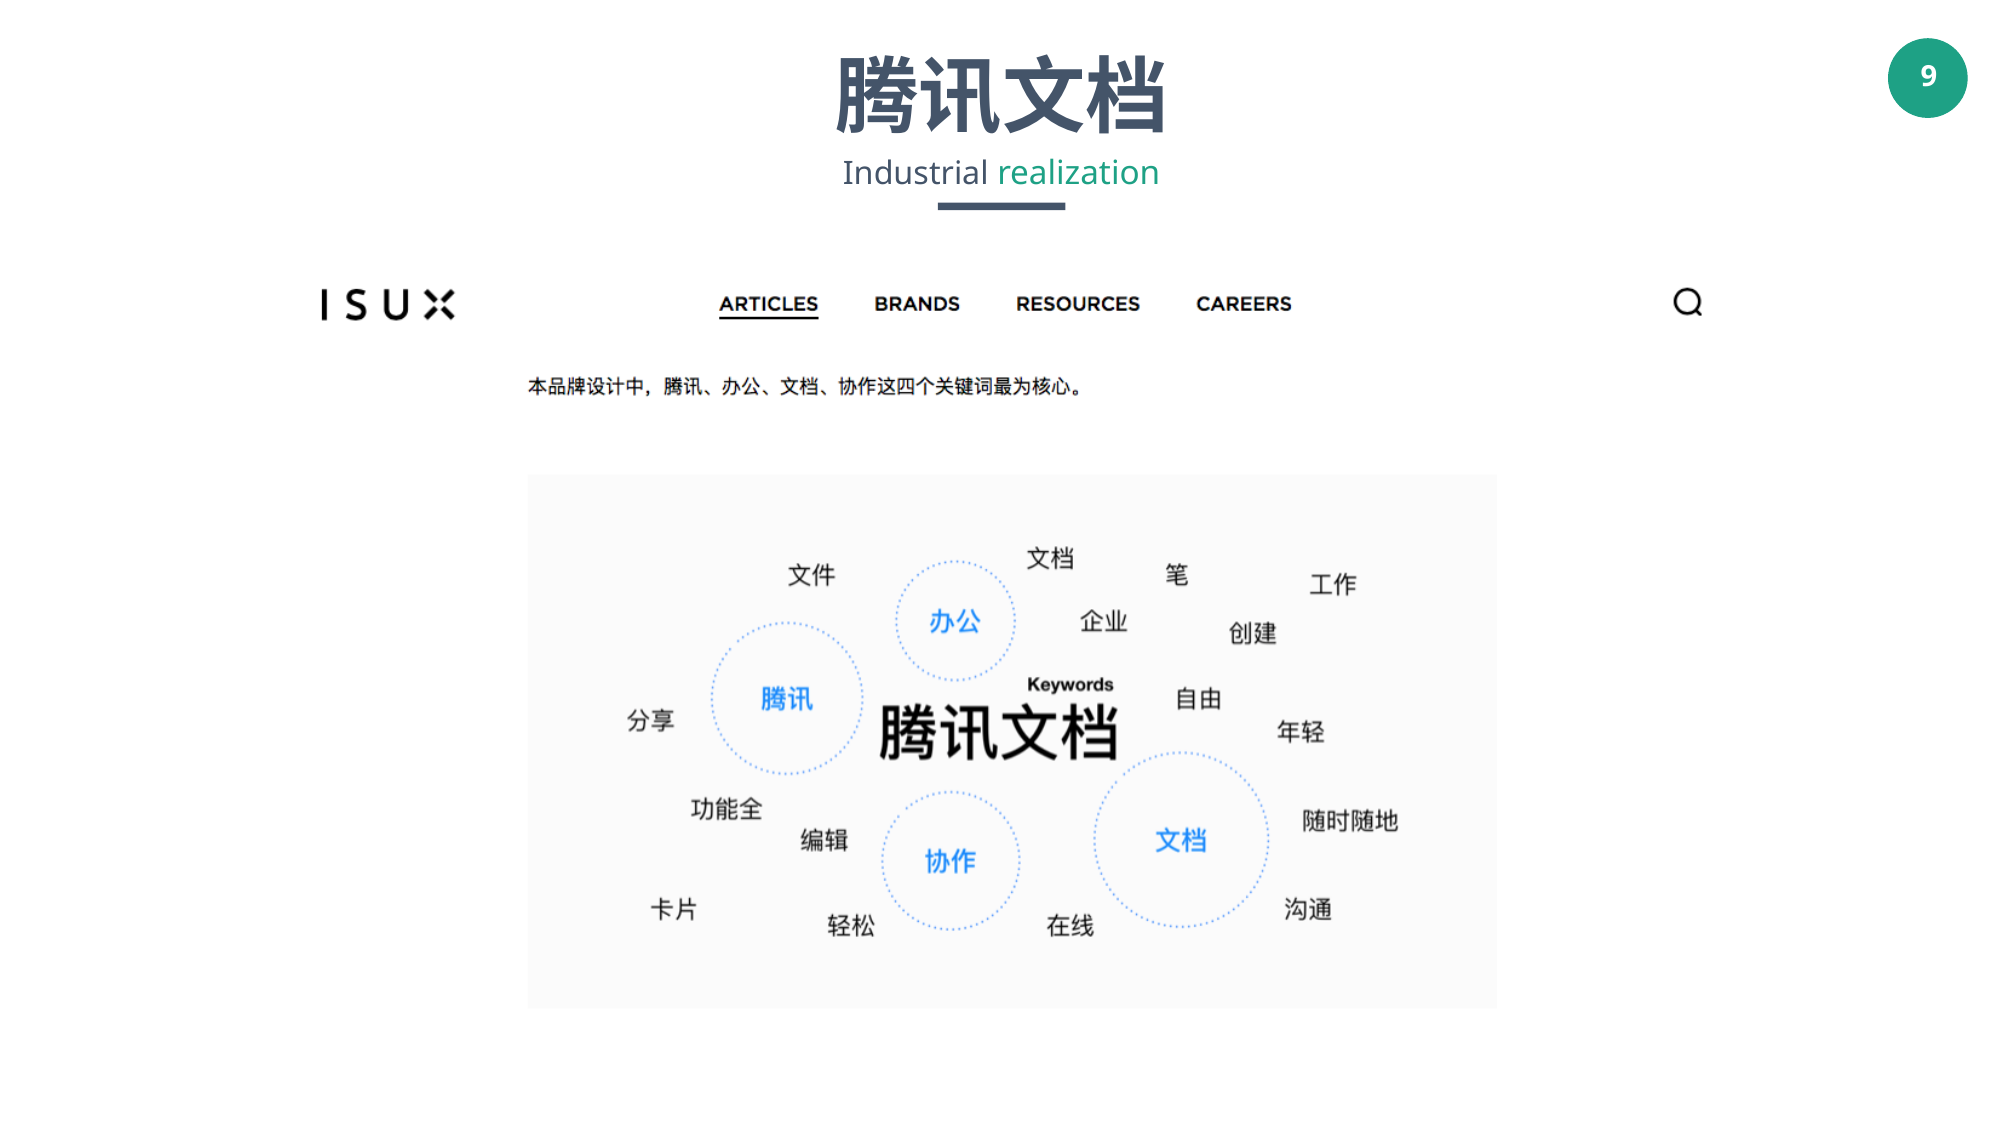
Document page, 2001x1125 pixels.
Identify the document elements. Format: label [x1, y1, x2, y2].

text_box [142, 39, 1862, 211]
picture [253, 266, 1761, 1012]
